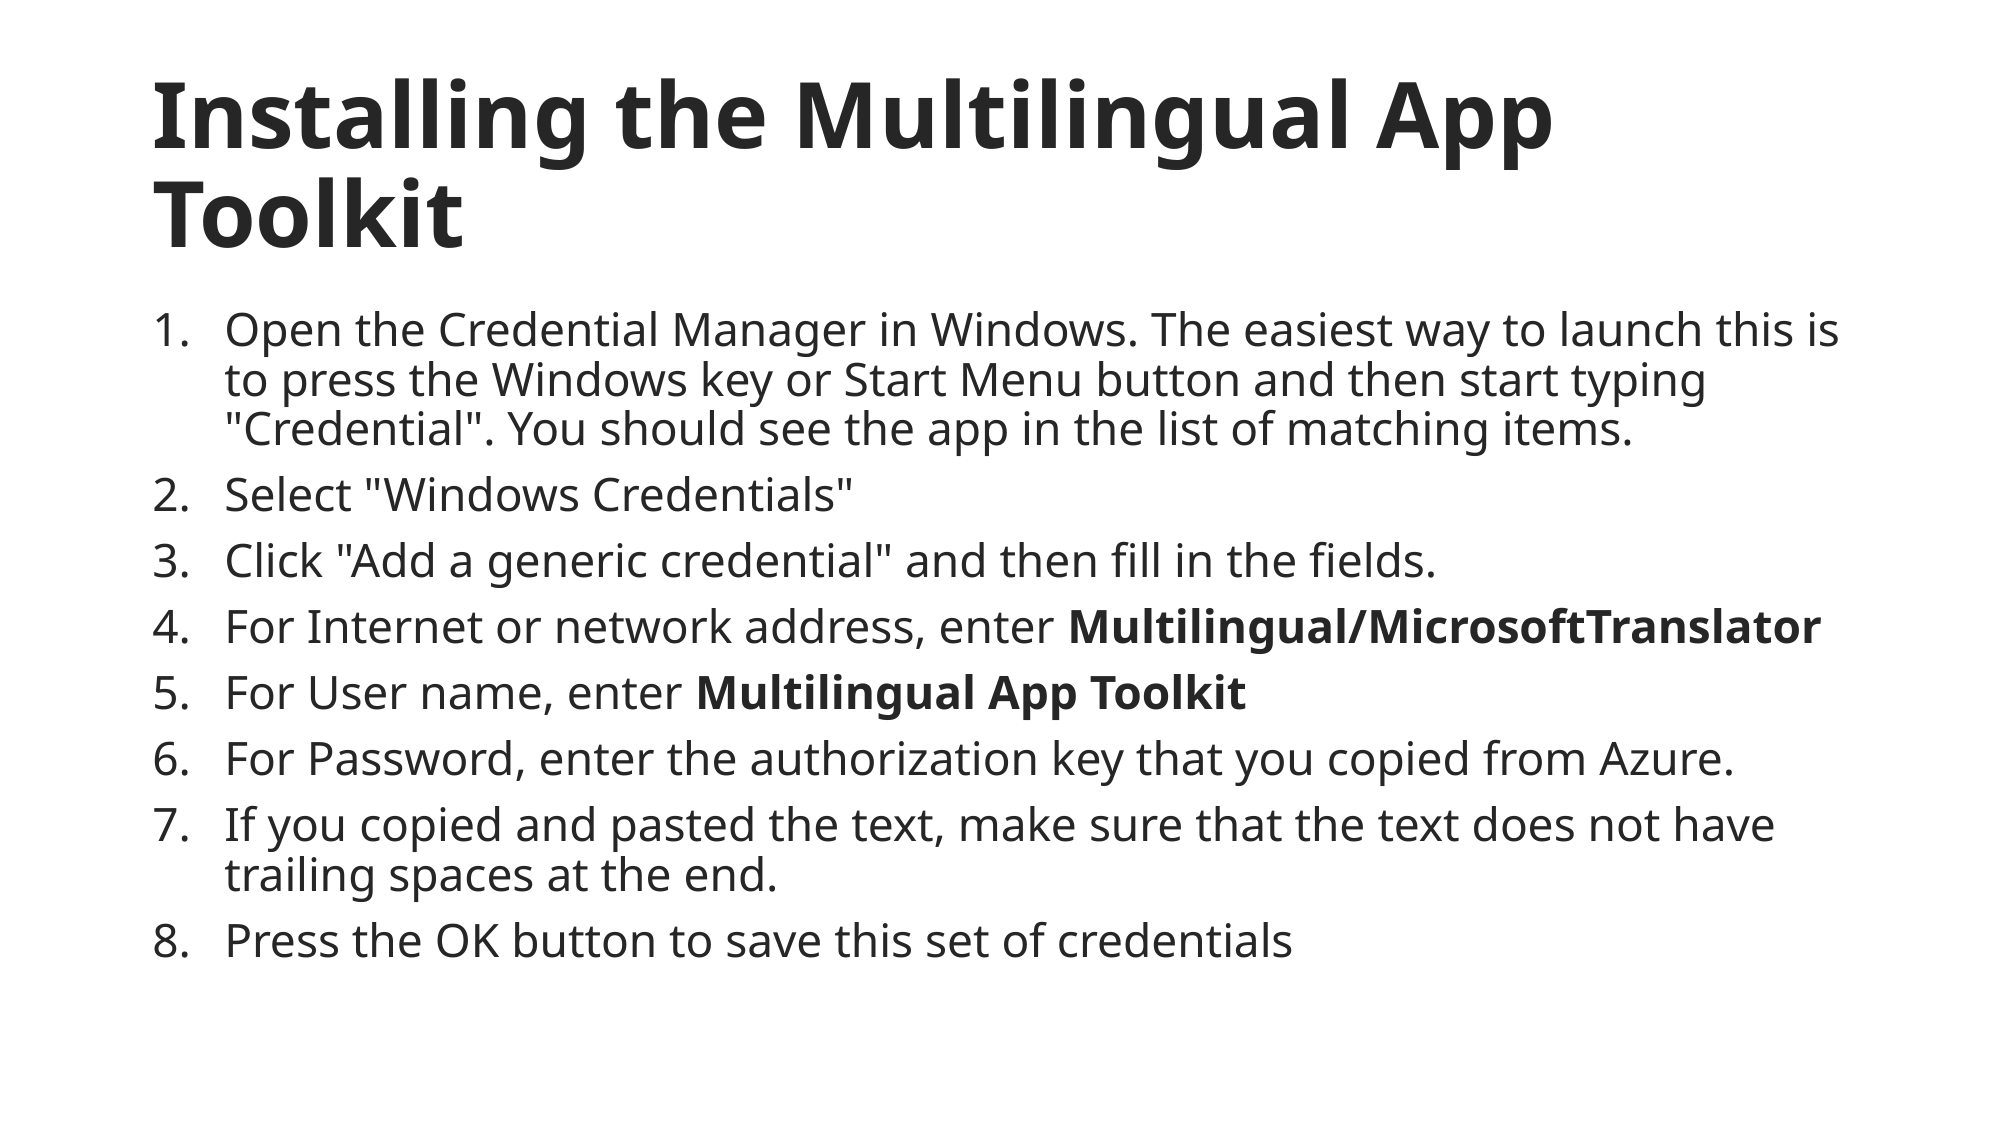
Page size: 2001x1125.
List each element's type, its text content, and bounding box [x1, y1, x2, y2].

title Installing the Multilingual App Toolkit [137, 59, 1863, 278]
list Open the Credential Manager in Windows. The easiest way to launch this is to press the Windows key or Start Menu button and then start typing "Credential". You should see the app in the list of matching items. Select "Windows Credentials" Click "Add a generic credential" and then fill in the fields. For Internet or network address, enter Multilingual/MicrosoftTranslator For User name, enter Multilingual App Toolkit For Password, enter the authorization key that you copied from Azure. If you copied and pasted the text, make sure that the text does not have trailing spaces at the end. Press the OK button to save this set of credentials [137, 299, 1863, 1014]
